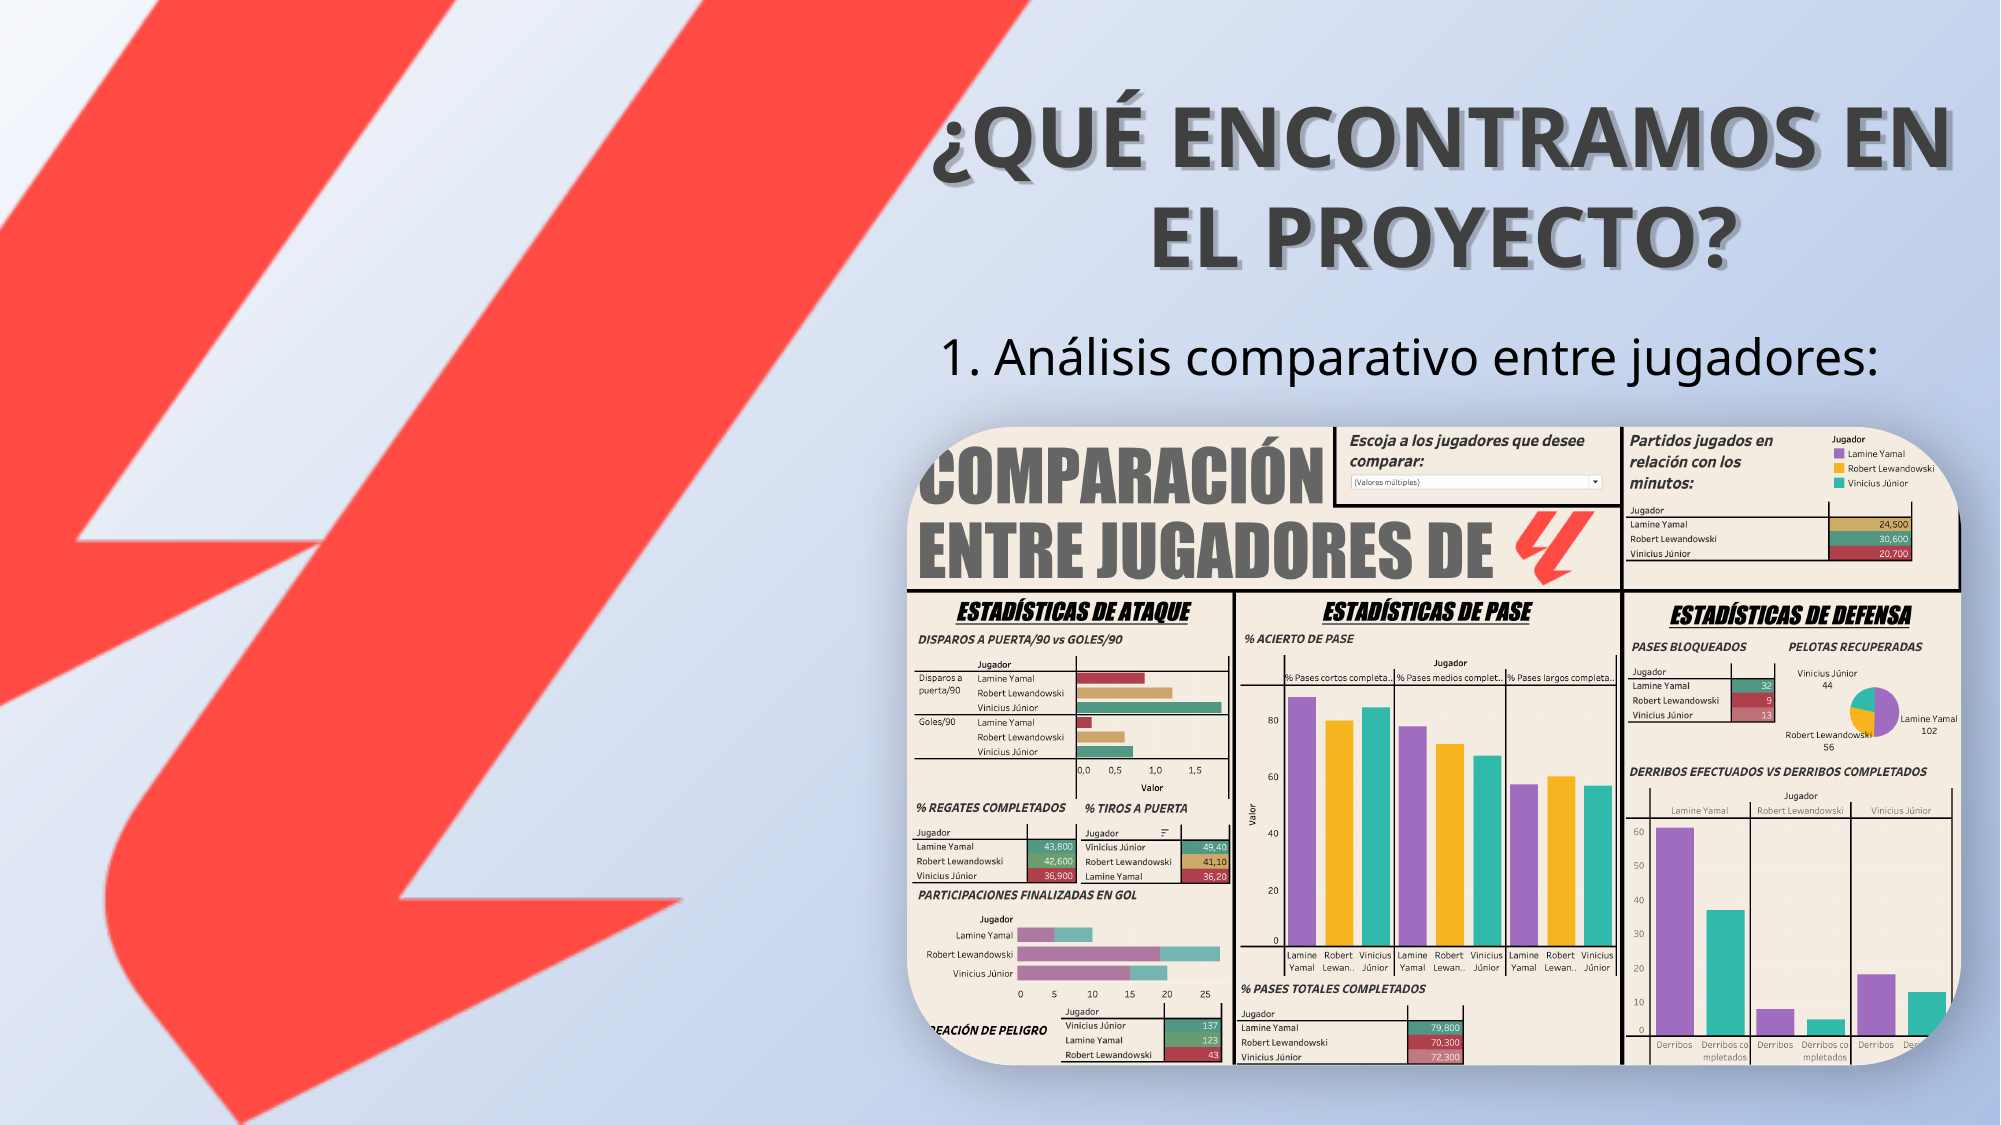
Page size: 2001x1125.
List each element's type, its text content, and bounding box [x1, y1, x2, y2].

text_box 1. Análisis comparativo entre jugadores: [1035, 318, 1962, 393]
picture [0, 0, 1962, 1125]
text_box ¿QUÉ ENCONTRAMOS EN EL PROYECTO? [1035, 77, 2000, 292]
